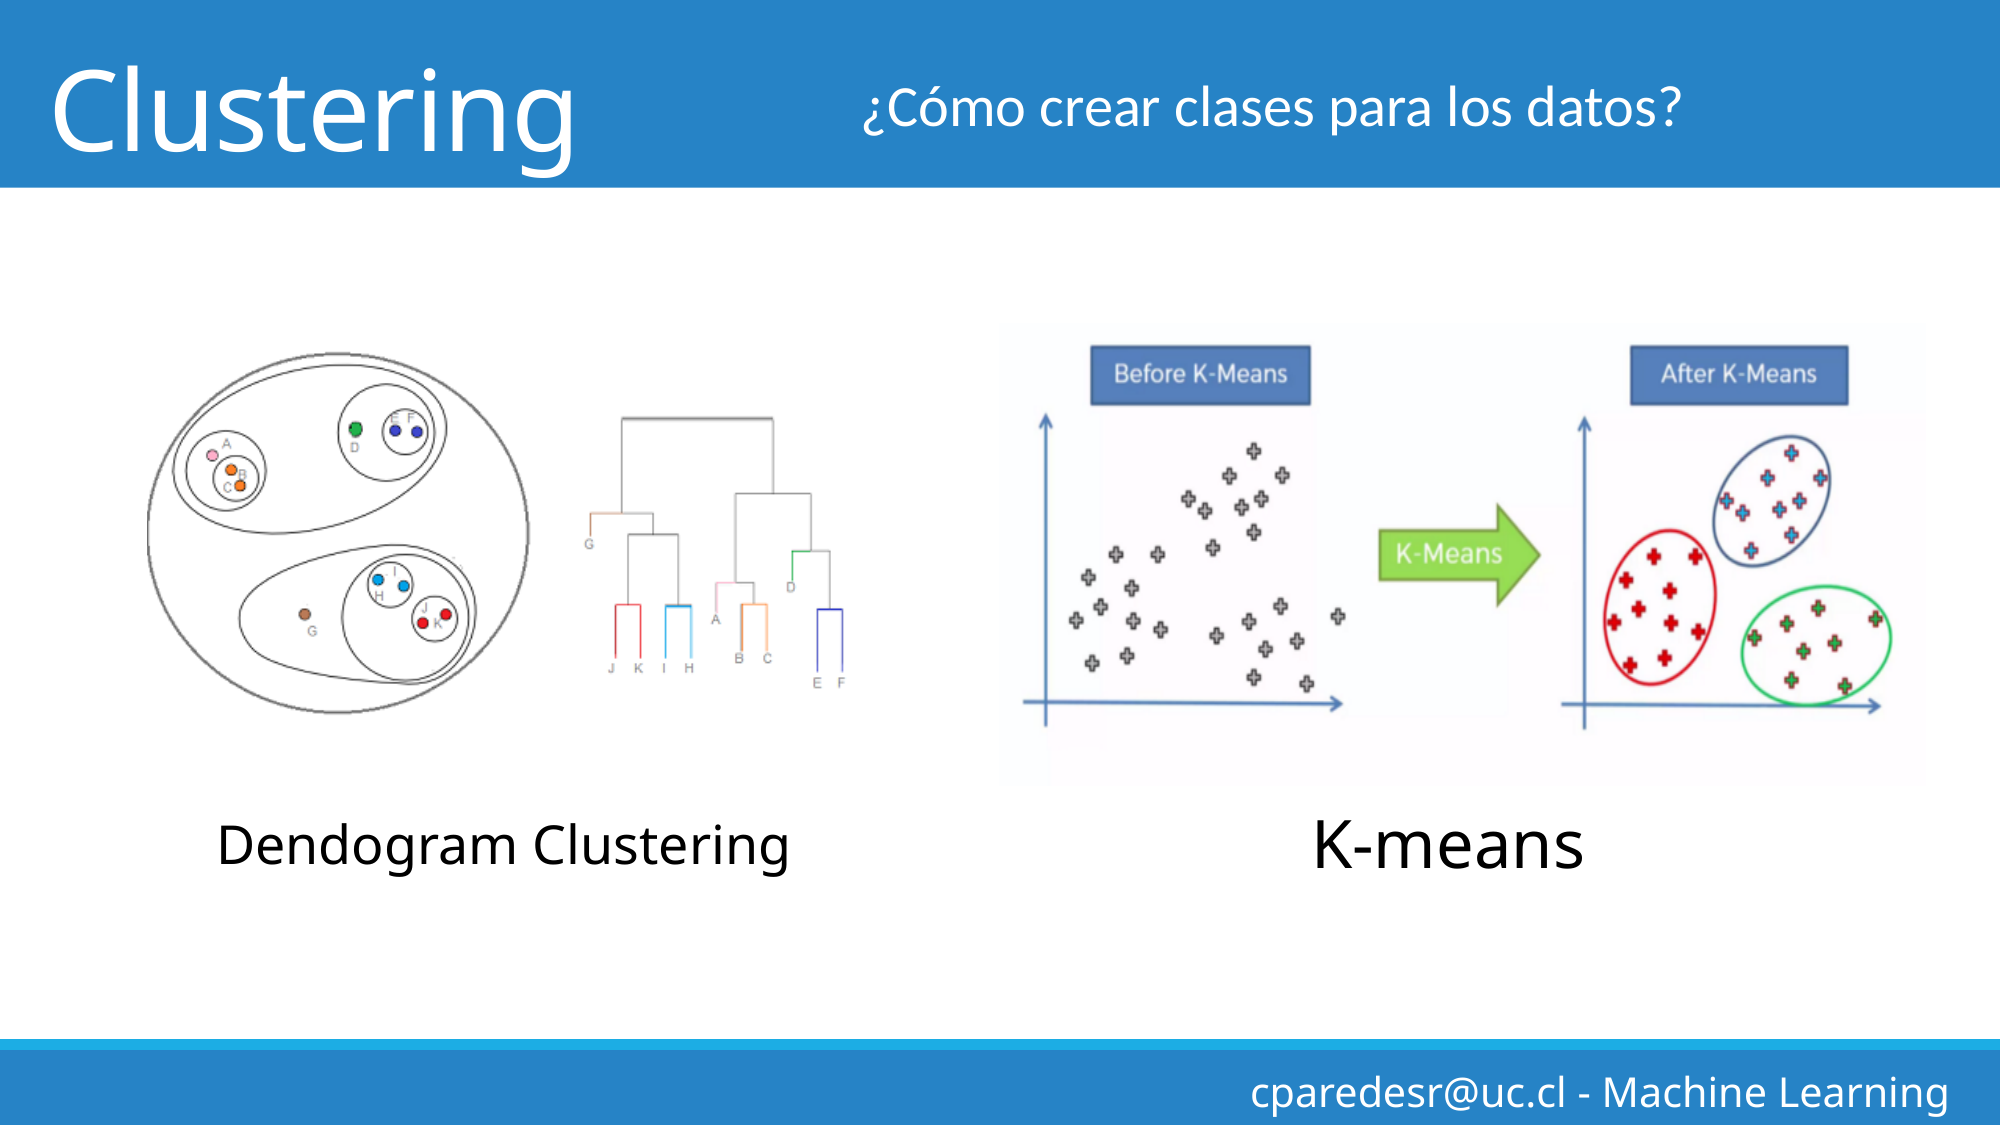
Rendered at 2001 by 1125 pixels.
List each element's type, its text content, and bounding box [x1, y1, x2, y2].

text_box ¿Cómo crear clases para los datos? [845, 61, 1759, 146]
text_box K-means [1019, 802, 1601, 891]
text_box cparedesr@uc.cl - Machine Learning [1179, 1063, 1965, 1125]
text_box Dendogram Clustering [177, 803, 807, 891]
title Clustering [15, 16, 596, 196]
picture [999, 322, 1926, 787]
picture [146, 345, 867, 724]
